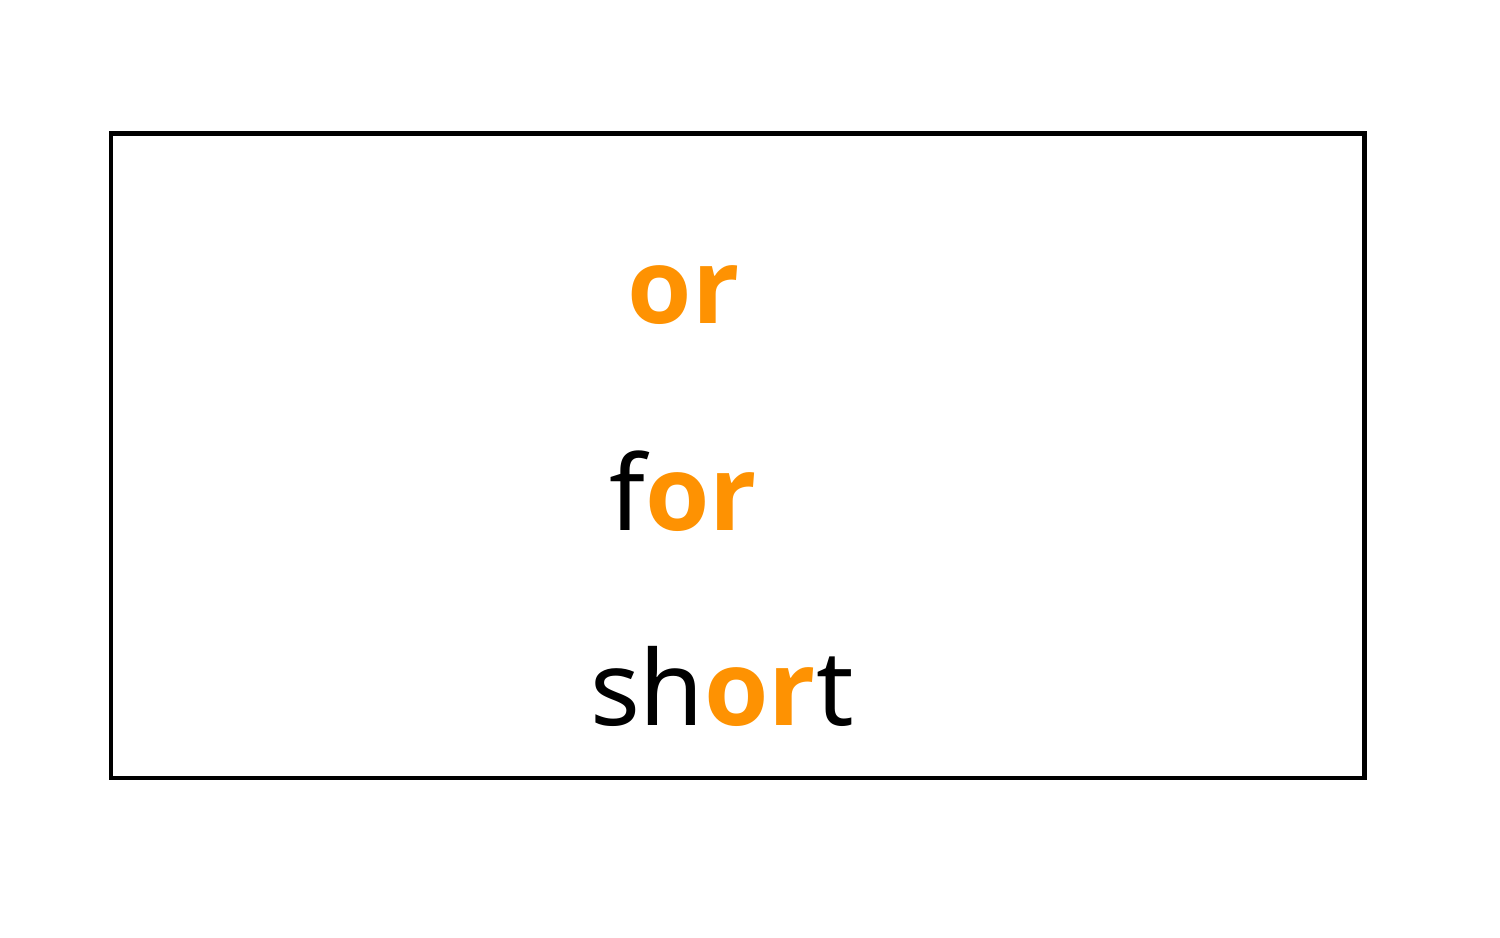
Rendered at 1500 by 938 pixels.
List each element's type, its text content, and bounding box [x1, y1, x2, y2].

text_box for [477, 355, 890, 547]
text_box [110, 132, 1365, 779]
